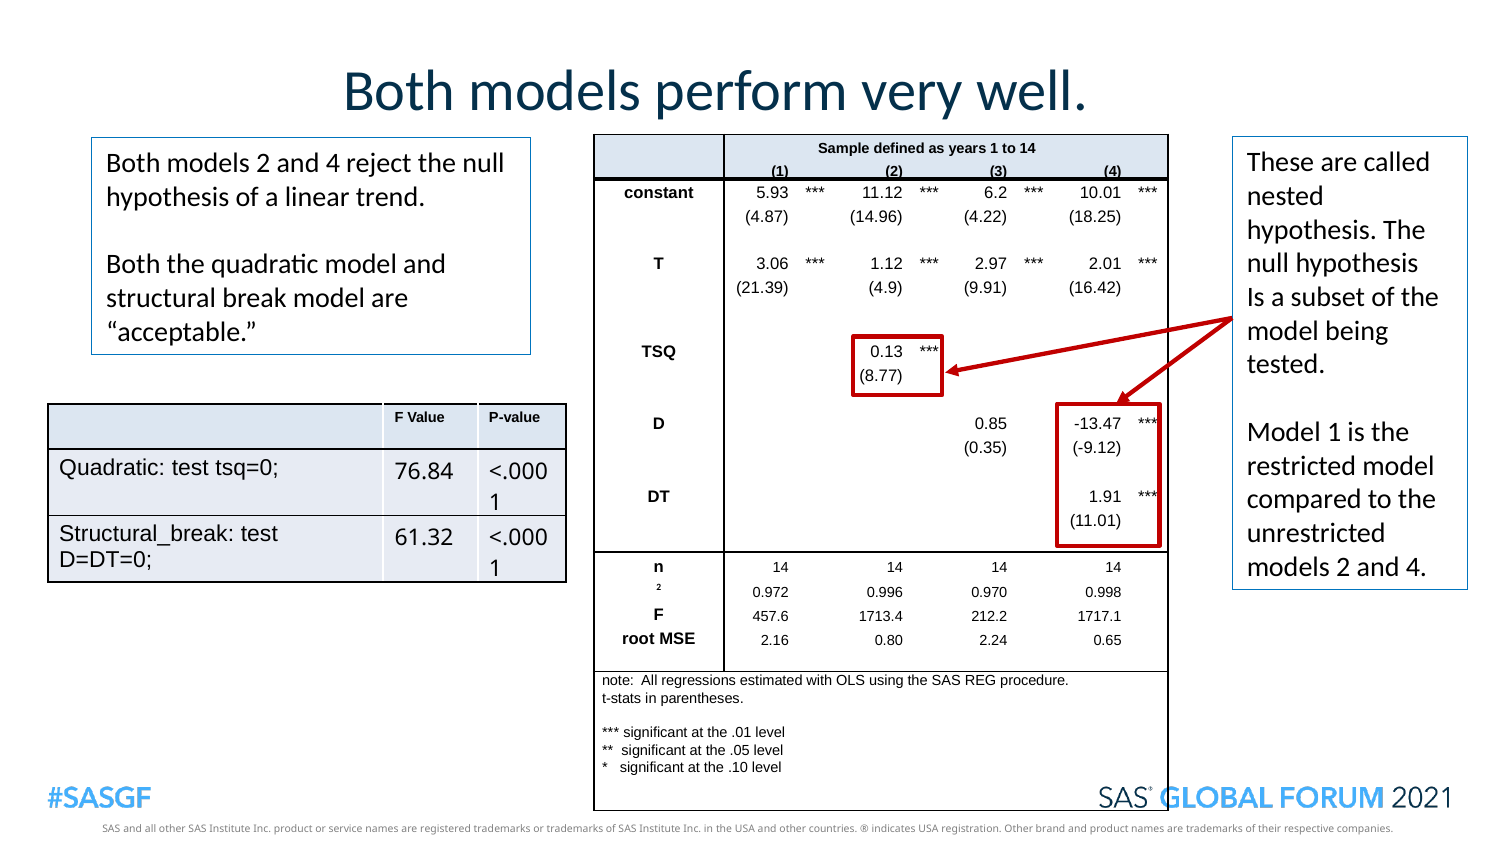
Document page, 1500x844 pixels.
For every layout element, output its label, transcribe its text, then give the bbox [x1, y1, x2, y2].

picture [1070, 763, 1500, 844]
table_cell Quadratic: test tsq=0; [49, 450, 382, 515]
table_cell 76.84 [384, 450, 477, 515]
text_box Both models perform very well. [47, 44, 1397, 123]
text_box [1115, 317, 1233, 405]
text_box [944, 317, 1114, 373]
table_header [49, 405, 382, 448]
picture [1070, 763, 1167, 810]
table_cell <.0001 [479, 516, 565, 581]
table_header F Value [384, 405, 477, 448]
picture [0, 763, 196, 844]
table_header P-value [479, 405, 565, 448]
table_cell Structural_break: test D=DT=0; [49, 516, 382, 581]
text_box Both models 2 and 4 reject the null hypothesis of a linear trend. Both the quadratic model and structural break model are “acceptable.” [91, 137, 531, 355]
text_box These are called nested hypothesis. The null hypothesis Is a subset of the model being tested. Model 1 is the restricted model compared to the unrestricted models 2 and 4. [1232, 136, 1468, 590]
text_box [1055, 402, 1162, 548]
table_cell <.0001 [479, 450, 565, 515]
table_cell 61.32 [384, 516, 477, 581]
text_box [851, 334, 944, 397]
